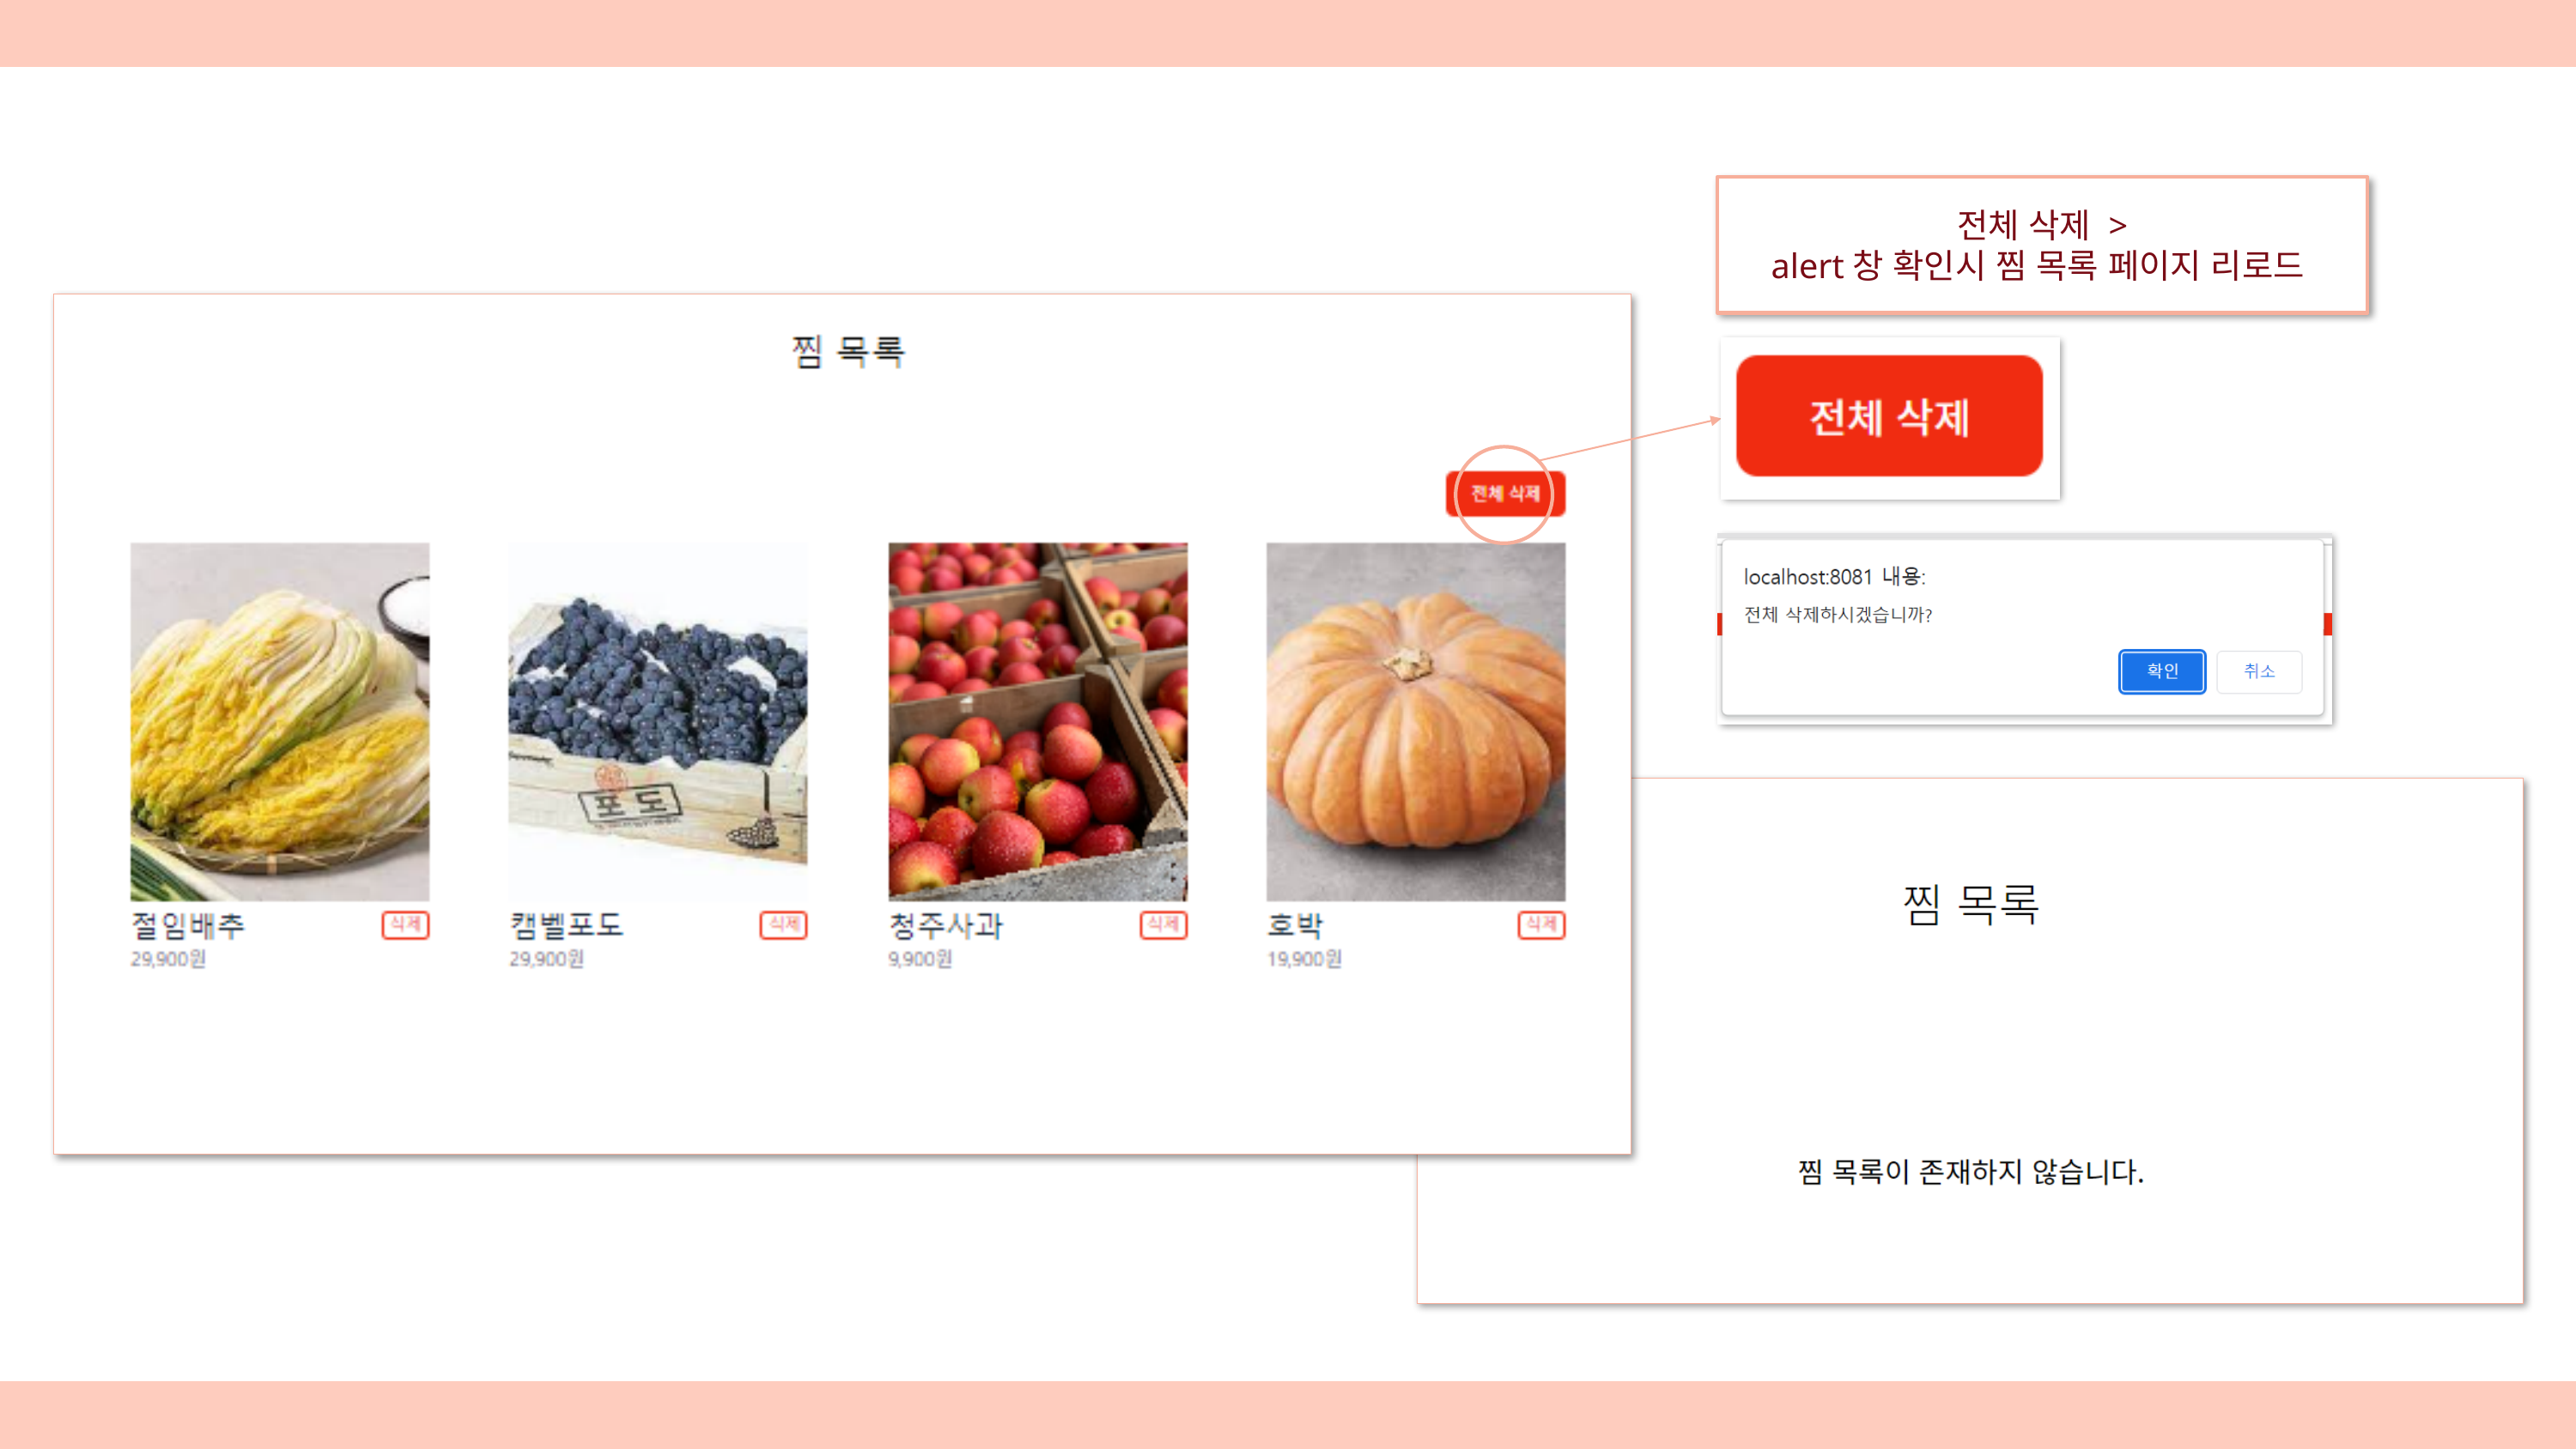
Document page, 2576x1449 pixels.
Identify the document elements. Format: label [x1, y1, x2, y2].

picture [53, 294, 2524, 1304]
picture [1716, 533, 2332, 724]
text_box [0, 66, 2576, 1382]
picture [1721, 337, 2060, 500]
text_box [1538, 418, 1716, 462]
